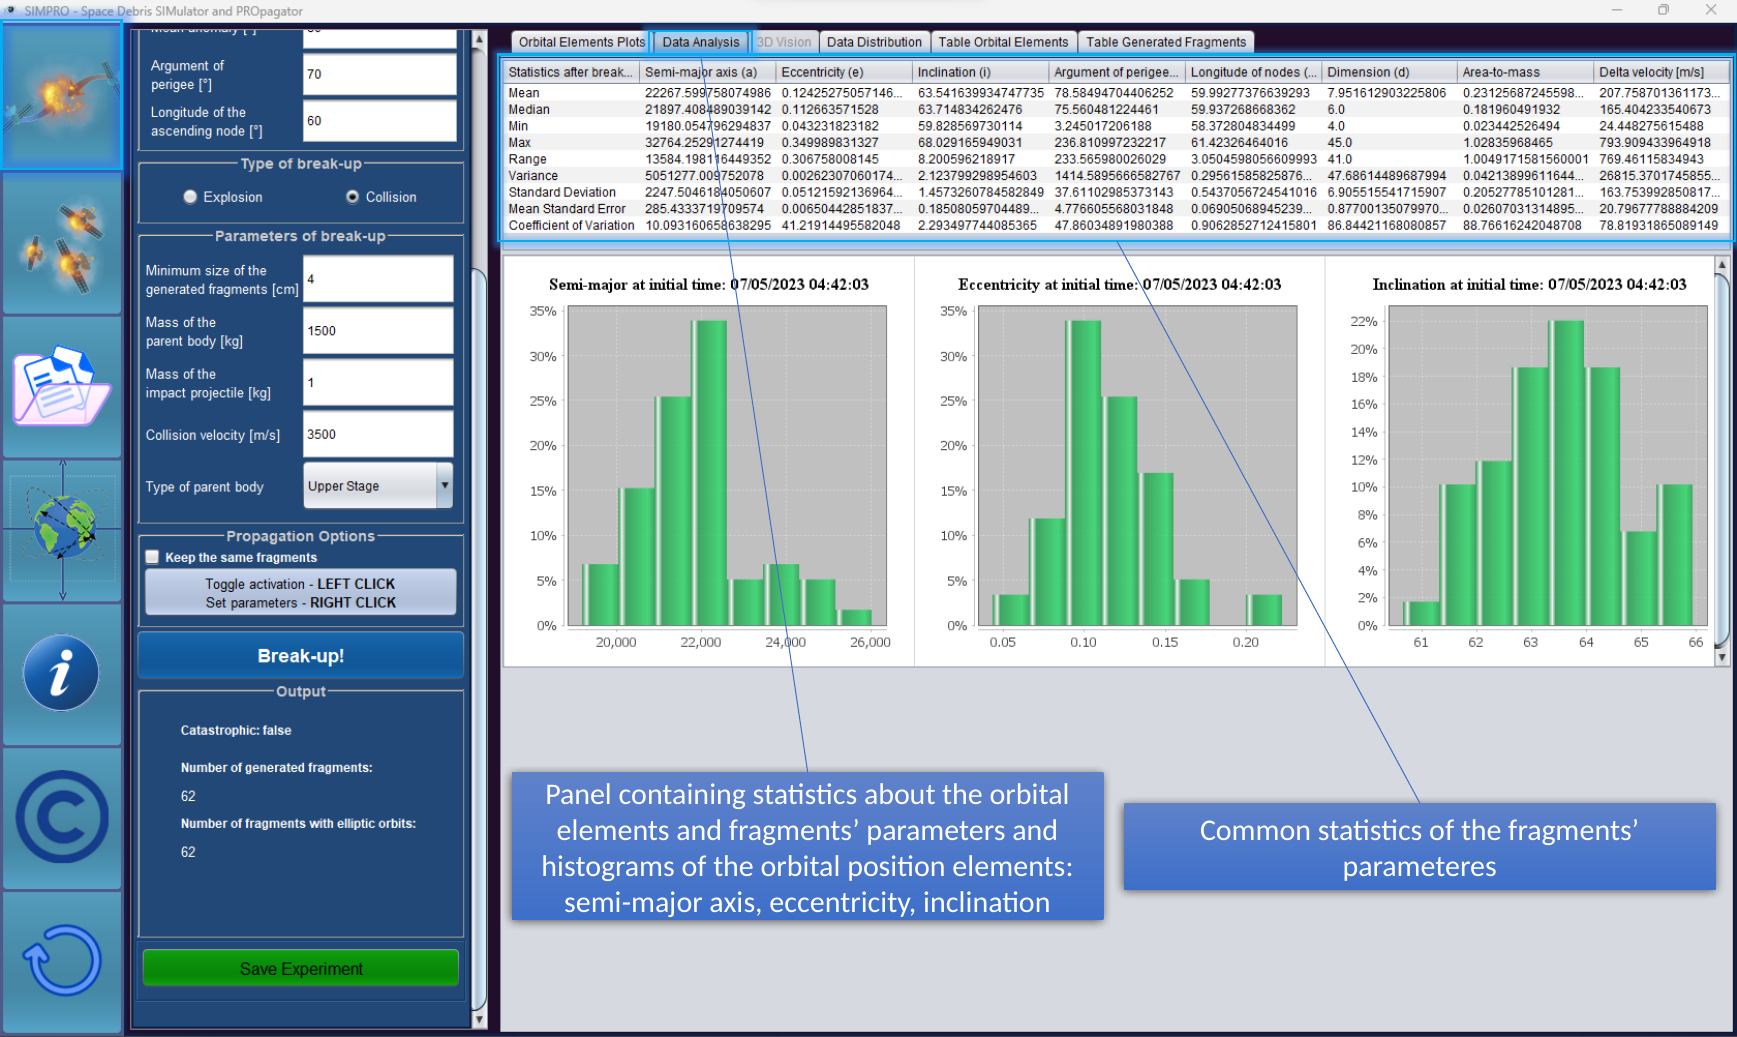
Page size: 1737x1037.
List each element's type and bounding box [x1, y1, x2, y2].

text_box [700, 54, 808, 773]
picture [500, 57, 700, 239]
picture [0, 0, 1737, 1037]
picture [651, 33, 750, 52]
text_box [1116, 241, 1420, 804]
picture [4, 22, 119, 167]
picture [808, 57, 1733, 239]
